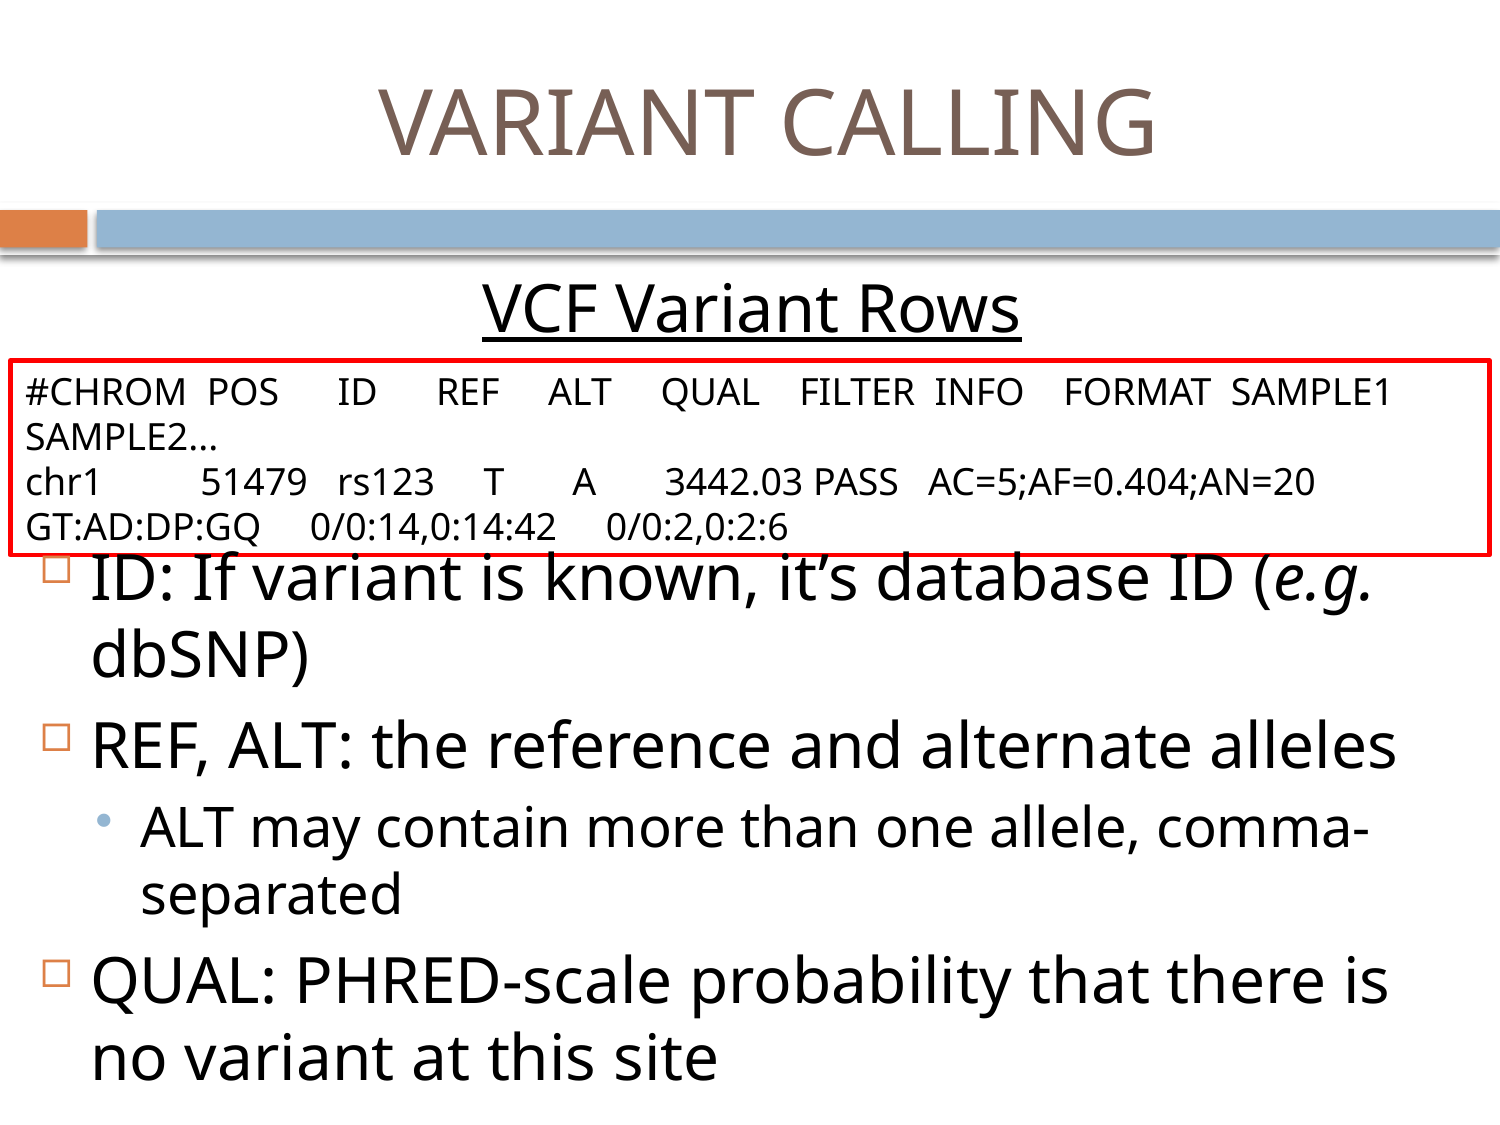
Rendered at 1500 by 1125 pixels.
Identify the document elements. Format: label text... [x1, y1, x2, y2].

title VARIANT CALLING [100, 37, 1438, 200]
text_box #CHROM POS ID REF ALT QUAL FILTER INFO FORMAT SAMPLE1 SAMPLE2... chr1 51479 rs123 T A 3442.03 PASS AC=5;AF=0.404;AN=20 GT:AD:DP:GQ 0/0:14,0:14:42 0/0:2,0:2:6 [10, 360, 1490, 556]
list VCF Variant Rows [24, 258, 1480, 360]
text_box ID: If variant is known, it’s database ID (e.g. dbSNP) REF, ALT: the reference and alternate alleles ALT may contain more than one allele, comma-separated QUAL: PHRED-scale probability that there is no variant at this site [24, 529, 1480, 1105]
